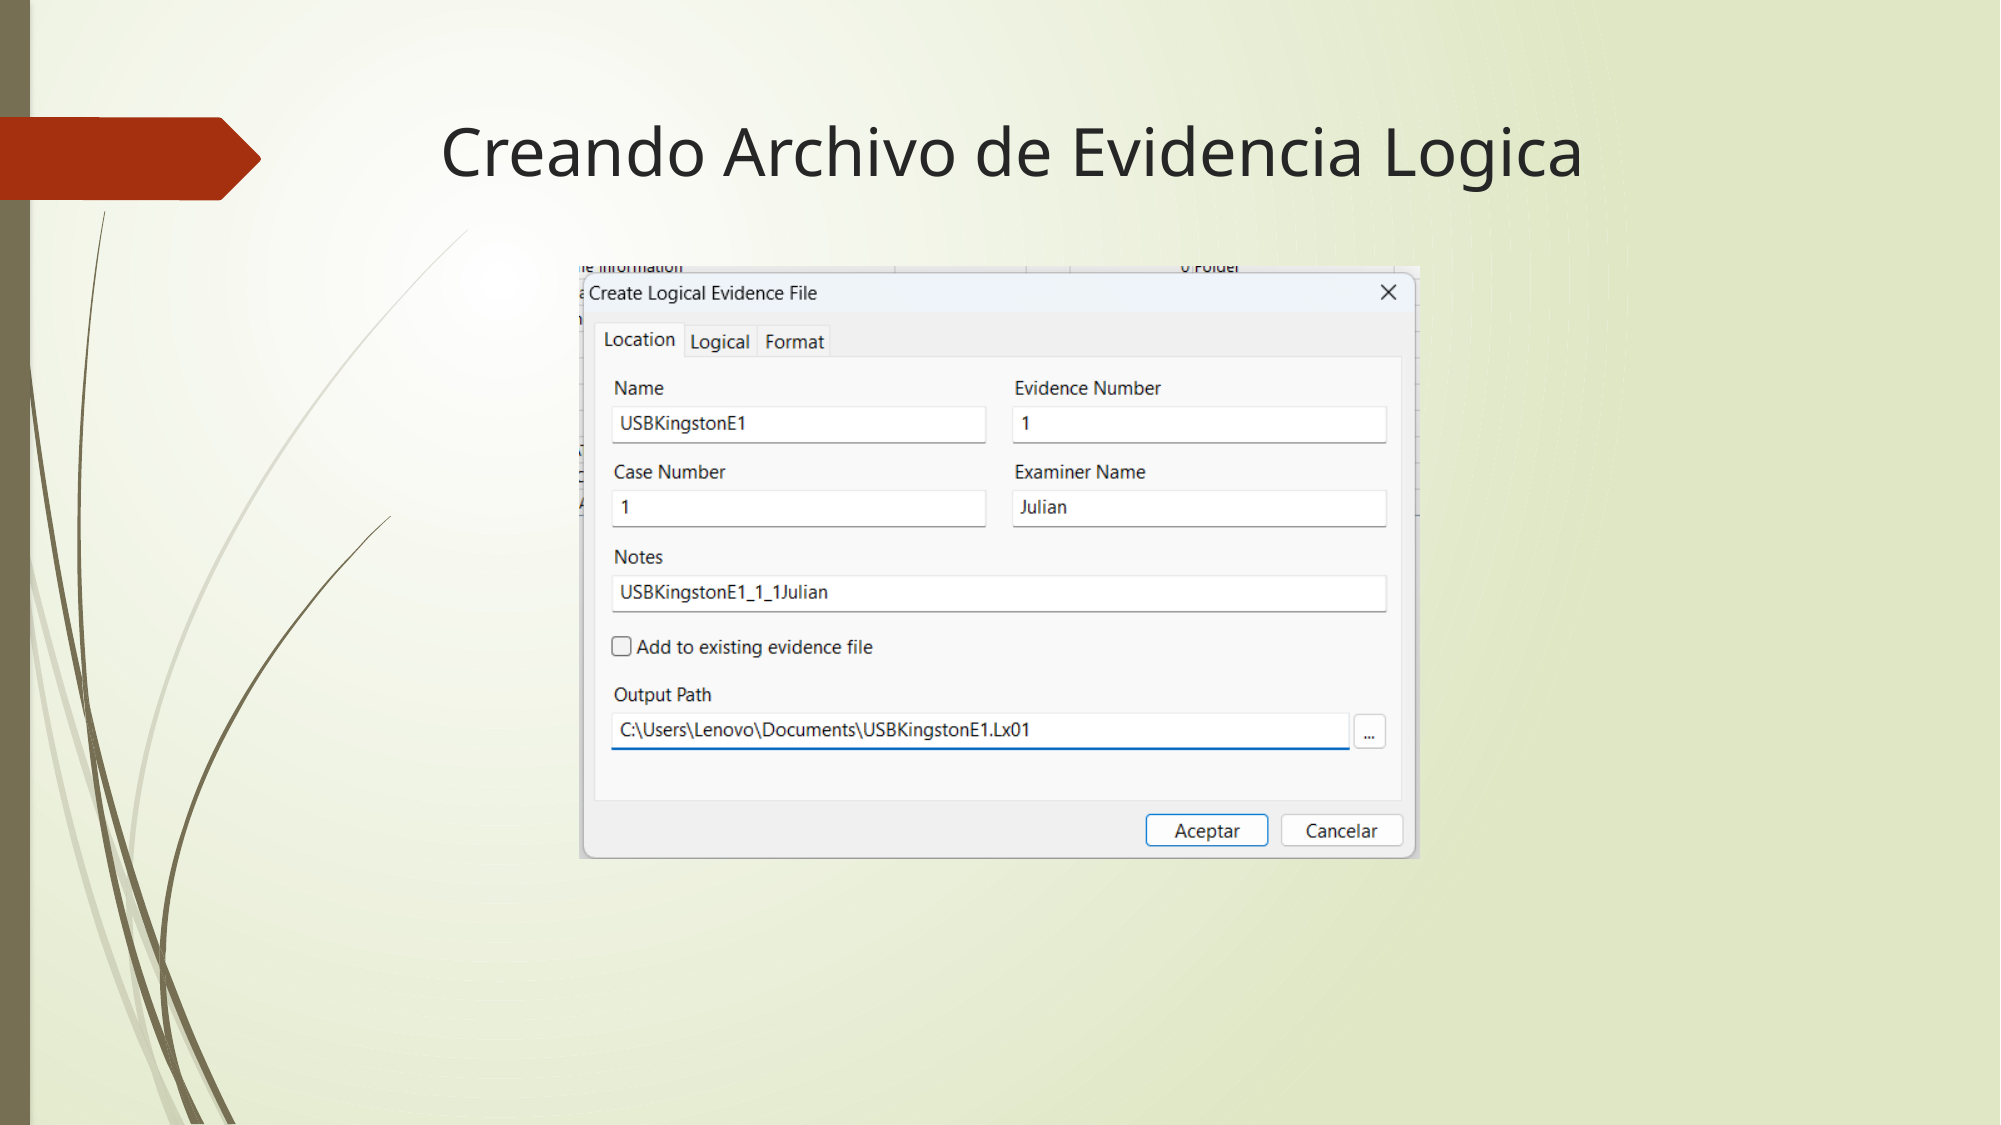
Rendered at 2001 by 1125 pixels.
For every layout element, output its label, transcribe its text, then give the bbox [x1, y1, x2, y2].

title Creando Archivo de Evidencia Logica [425, 102, 1888, 313]
picture [579, 265, 1421, 859]
